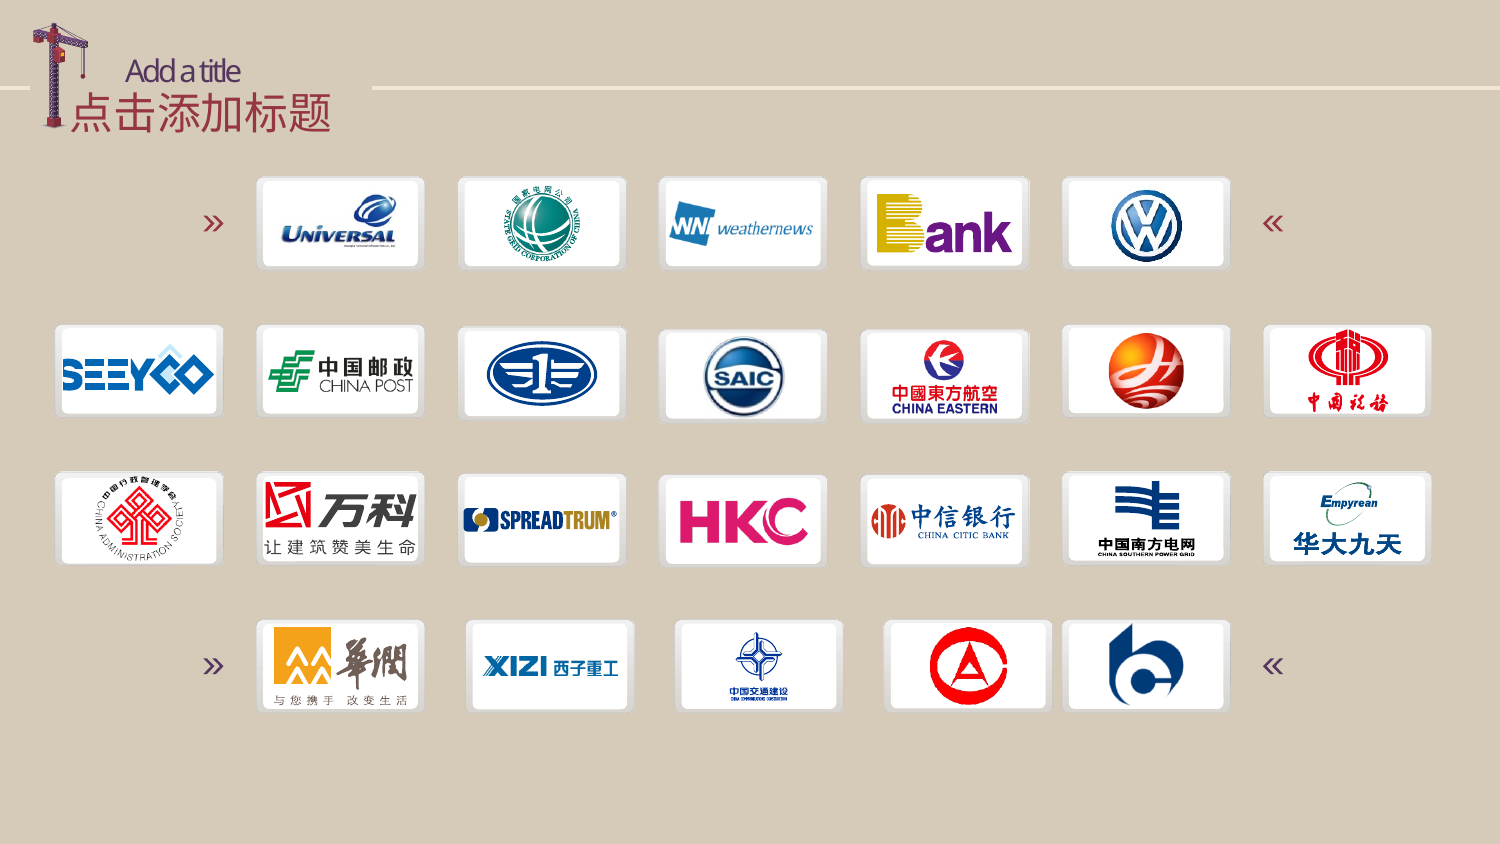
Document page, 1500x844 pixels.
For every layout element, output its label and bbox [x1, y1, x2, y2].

text_box [674, 619, 844, 713]
text_box [658, 176, 828, 271]
text_box [457, 473, 627, 567]
text_box [1061, 471, 1231, 566]
text_box [203, 658, 224, 675]
text_box [1262, 658, 1284, 675]
text_box [256, 176, 425, 271]
text_box [256, 324, 425, 418]
text_box [883, 619, 1053, 713]
text_box [54, 324, 224, 418]
text_box [457, 176, 627, 271]
text_box [1263, 471, 1432, 566]
text_box [860, 176, 1029, 271]
text_box [1061, 176, 1231, 271]
text_box [457, 326, 627, 421]
text_box [1061, 619, 1231, 713]
text_box [658, 474, 828, 568]
text_box [256, 619, 425, 713]
text_box [1262, 215, 1284, 232]
text_box [465, 619, 635, 713]
text_box [1263, 324, 1432, 418]
text_box [54, 471, 224, 566]
text_box [860, 474, 1029, 568]
text_box [1061, 324, 1231, 418]
text_box [256, 471, 425, 566]
text_box [33, 22, 366, 147]
text_box [203, 215, 224, 232]
text_box [658, 329, 828, 424]
text_box [860, 329, 1029, 424]
